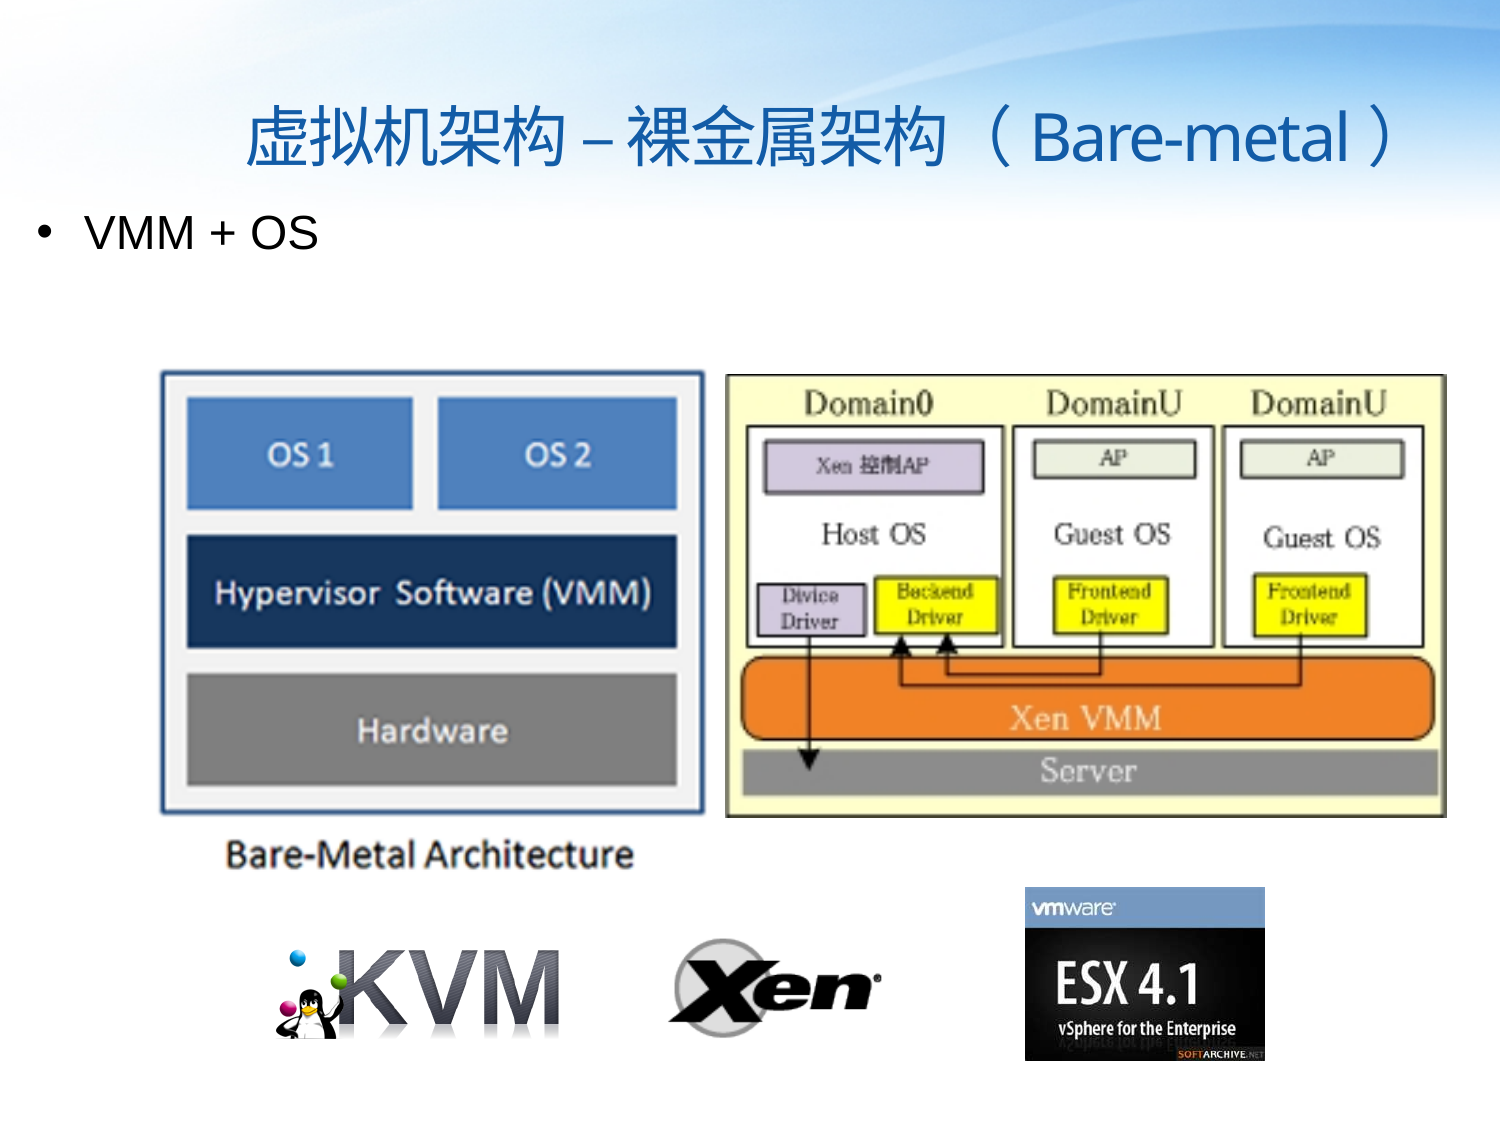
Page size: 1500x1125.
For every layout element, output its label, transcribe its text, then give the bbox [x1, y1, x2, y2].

list VMM + OS [36, 208, 1412, 484]
text_box 虚拟机架构 – 裸金属架构（Bare-metal） [59, 104, 1435, 177]
picture [0, 0, 1500, 1125]
